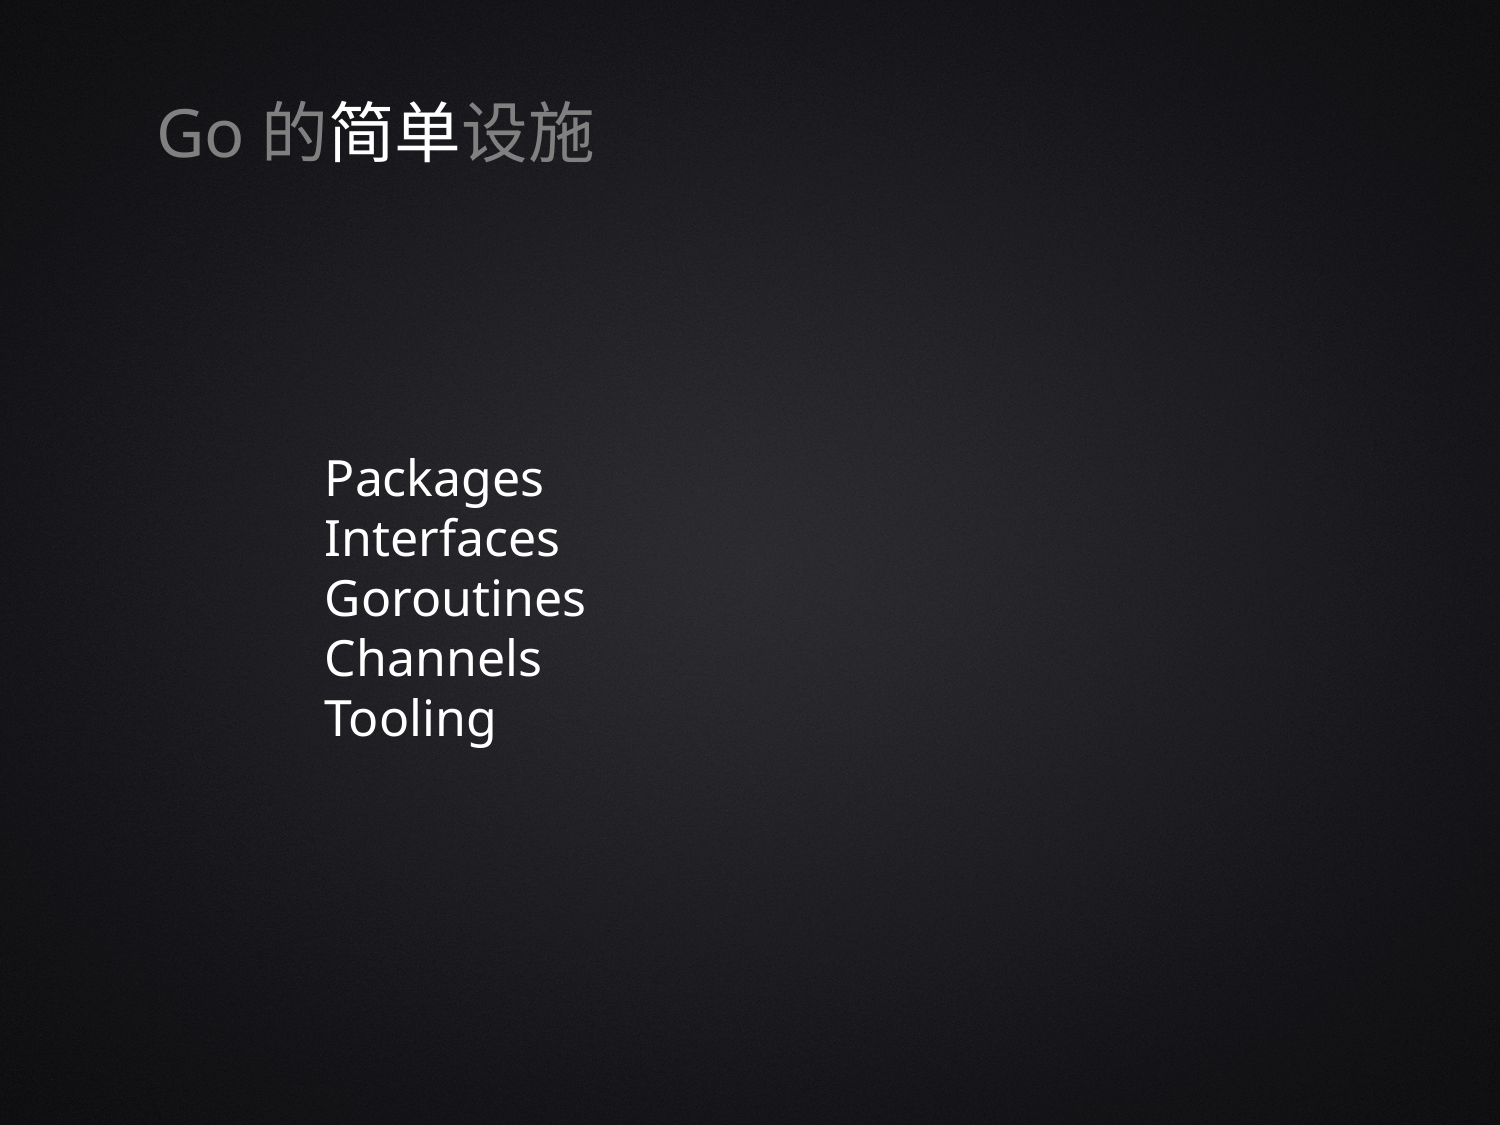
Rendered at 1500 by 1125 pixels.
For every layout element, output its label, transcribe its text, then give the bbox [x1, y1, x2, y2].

text_box Go的简单设施 [141, 83, 610, 178]
text_box Packages Interfaces Goroutines Channels Tooling [310, 438, 602, 754]
picture [0, 0, 1500, 1125]
